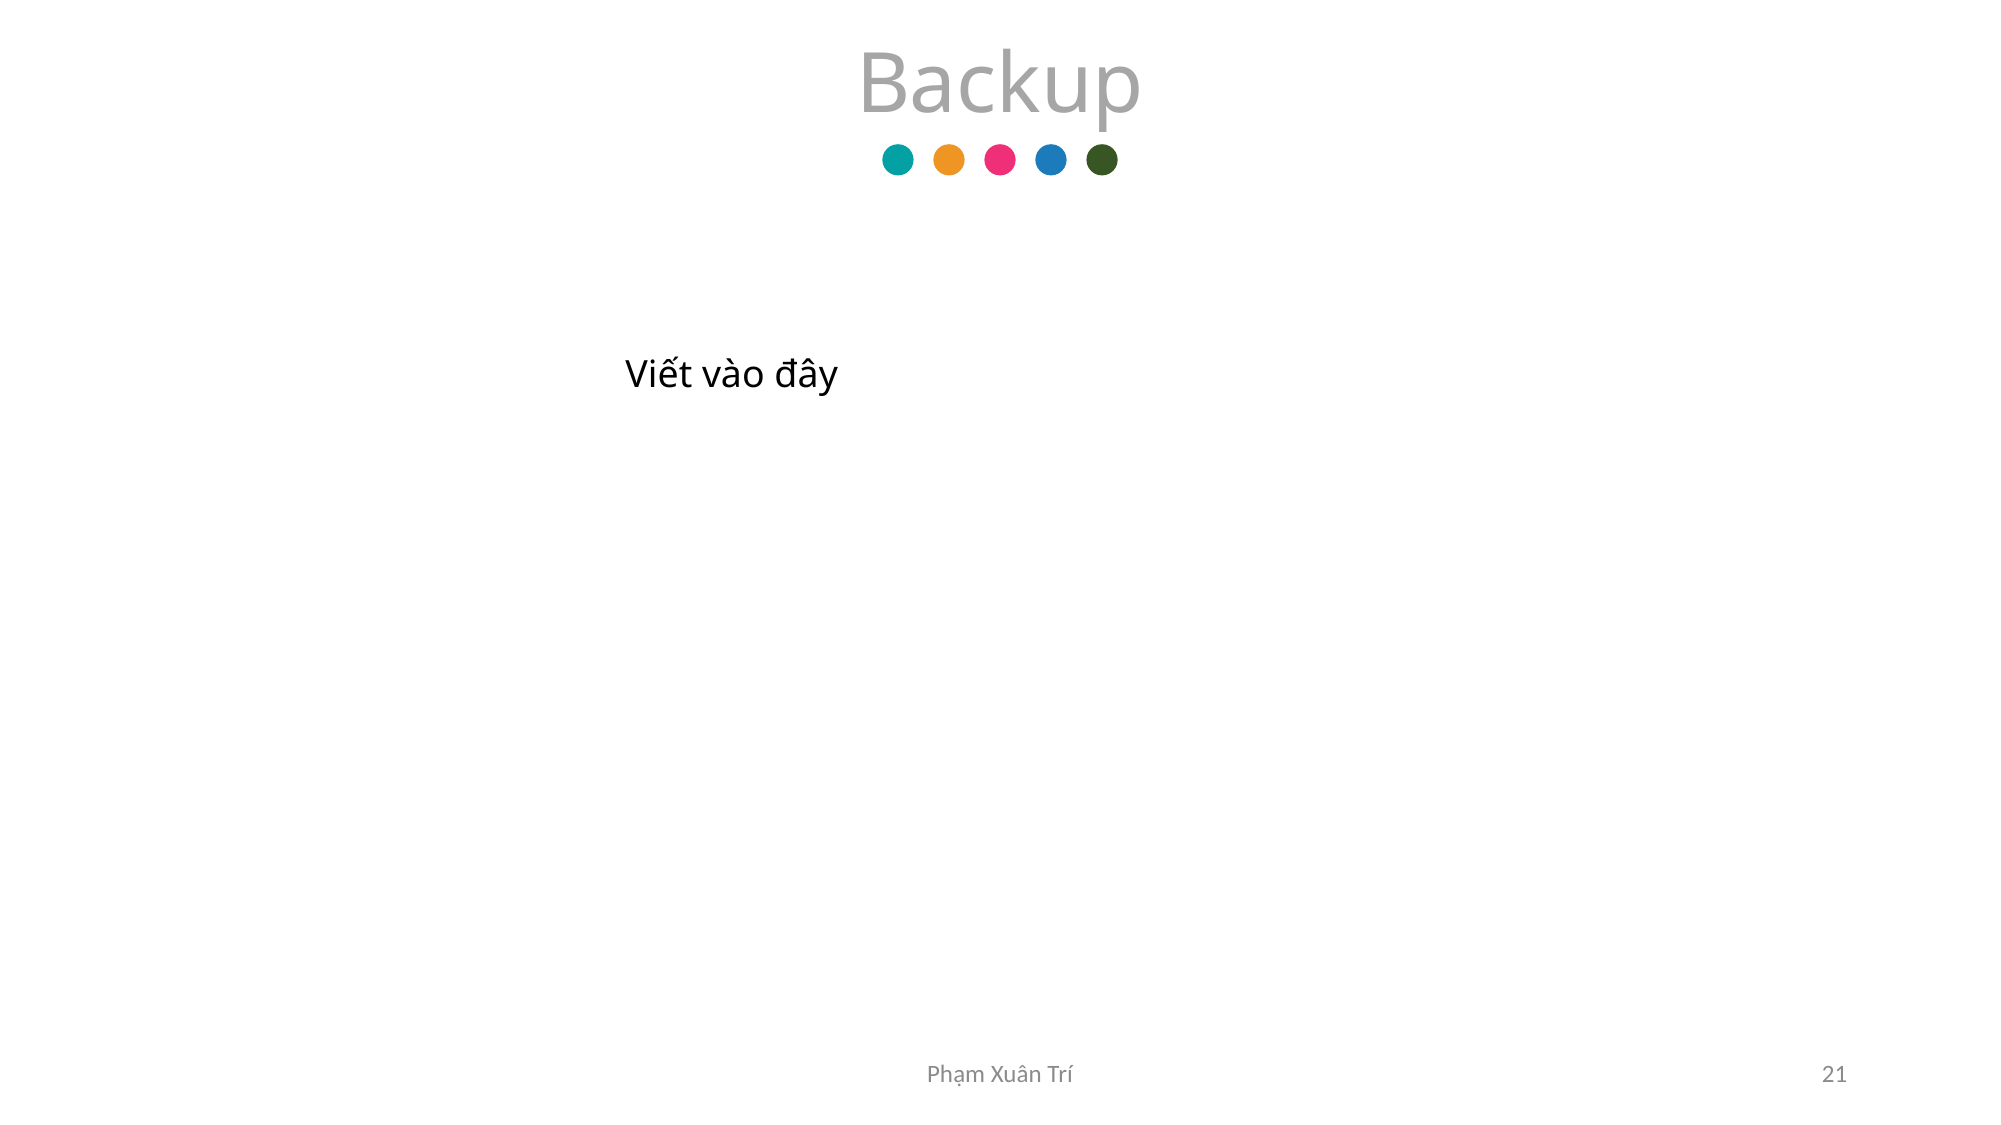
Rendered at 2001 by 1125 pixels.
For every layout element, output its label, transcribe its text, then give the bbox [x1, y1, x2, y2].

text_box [882, 144, 1118, 176]
text_box Backup [402, 21, 1597, 137]
text_box Viết vào đây [174, 342, 1289, 403]
footer Phạm Xuân Trí [662, 1042, 1338, 1103]
slide_number 21 [1412, 1042, 1863, 1103]
